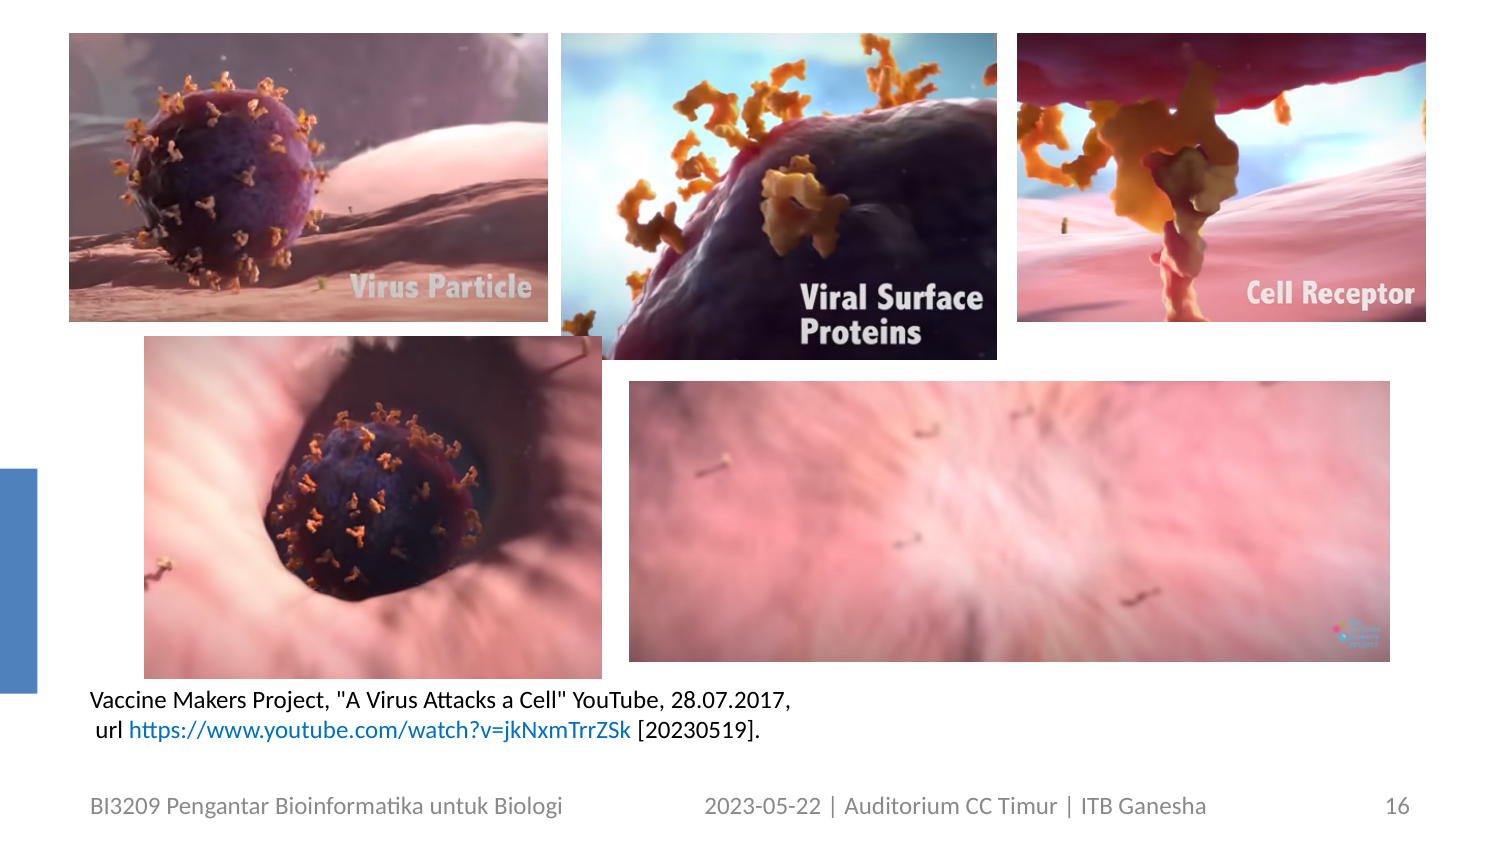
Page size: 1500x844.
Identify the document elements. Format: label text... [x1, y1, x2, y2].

slide_number 16 [1299, 782, 1425, 827]
picture [144, 33, 997, 679]
picture [629, 381, 1390, 663]
picture [1017, 33, 1426, 322]
picture [68, 33, 548, 322]
footer 2023-05-22 | Auditorium CC Timur | ITB Ganesha [675, 782, 1238, 827]
slide_number BI3209 Pengantar Bioinformatika untuk Biologi [75, 782, 602, 827]
text_box Vaccine Makers Project, "A Virus Attacks a Cell" YouTube, 28.07.2017, url https://www.youtube.com/watch?v=jkNxmTrrZSk [20230519]. [74, 676, 1425, 751]
